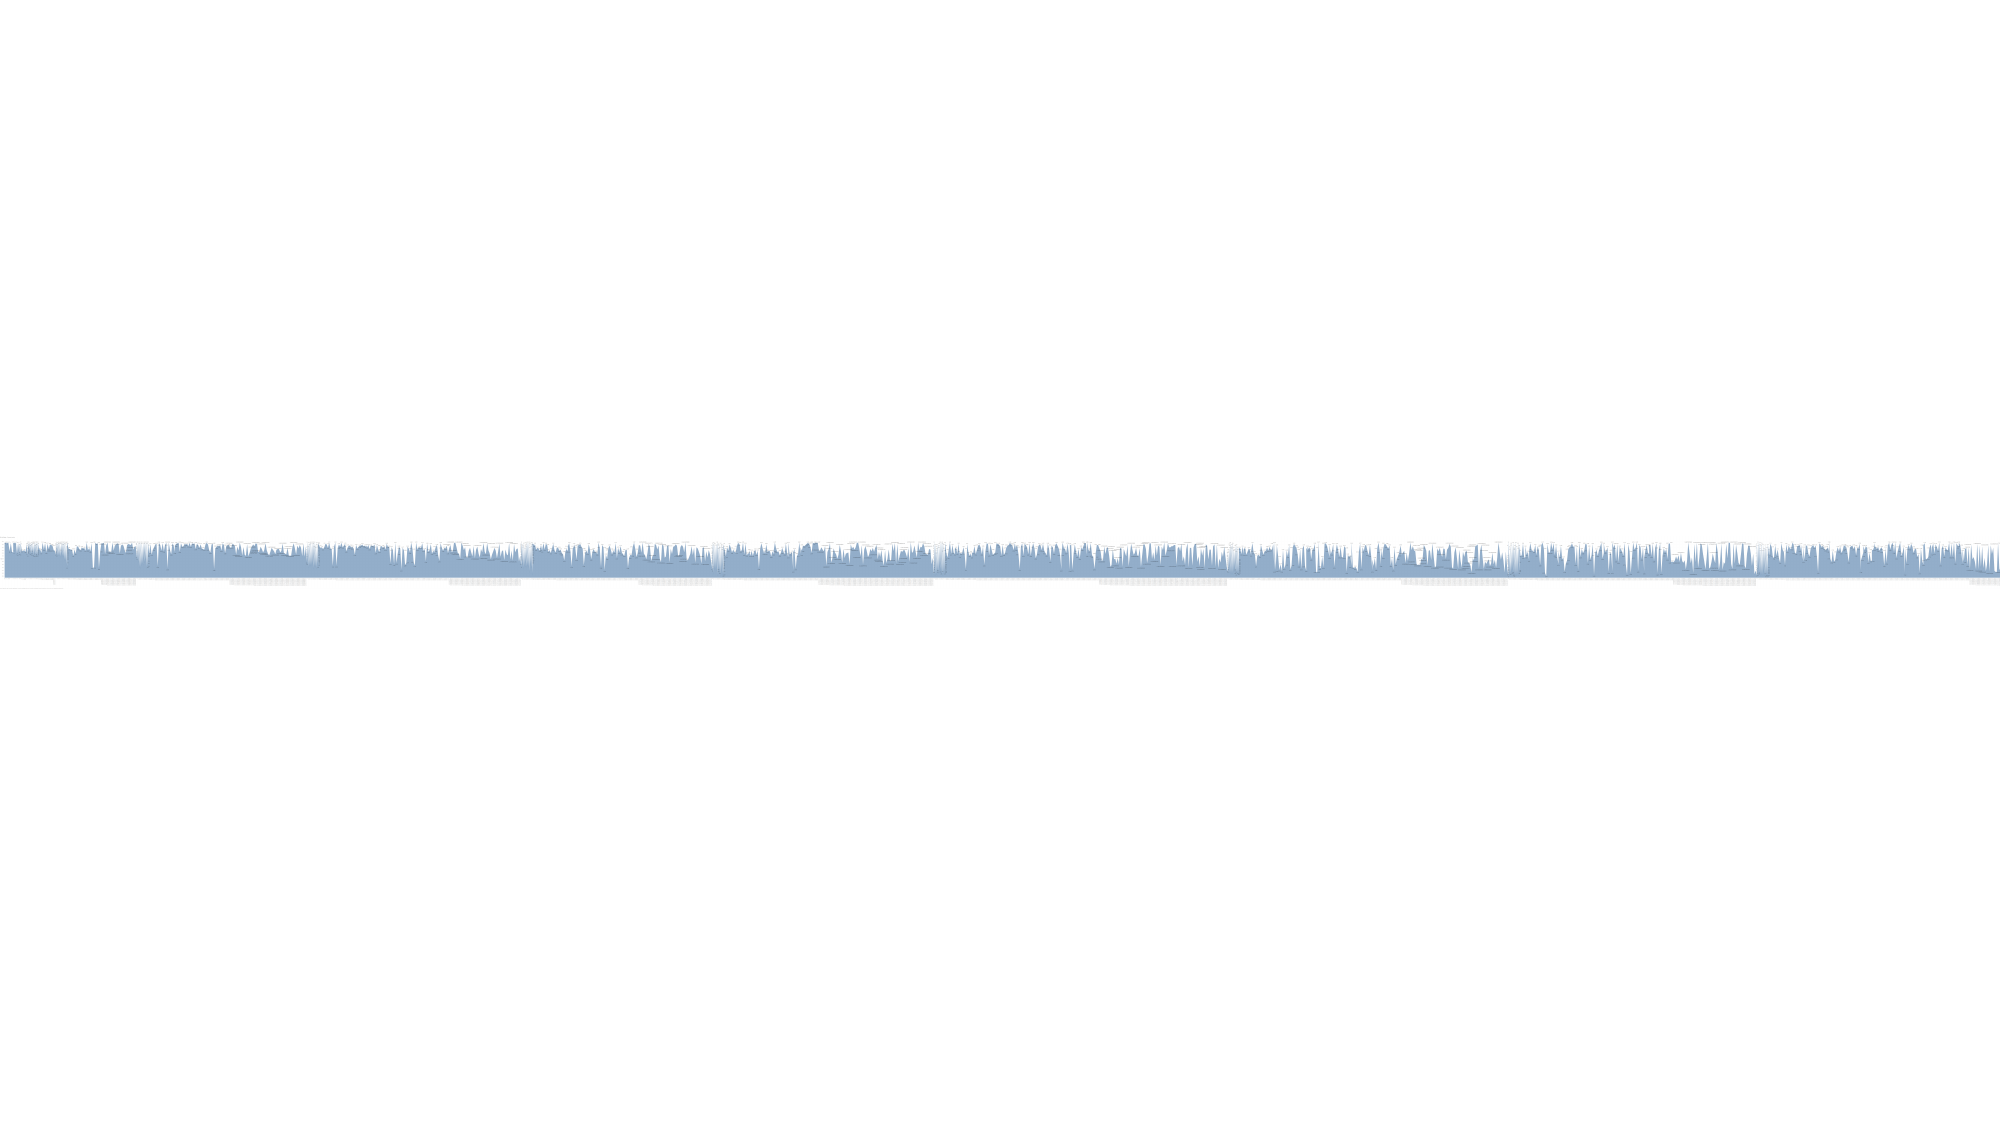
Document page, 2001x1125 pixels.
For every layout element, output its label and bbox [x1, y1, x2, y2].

picture [0, 536, 2000, 589]
